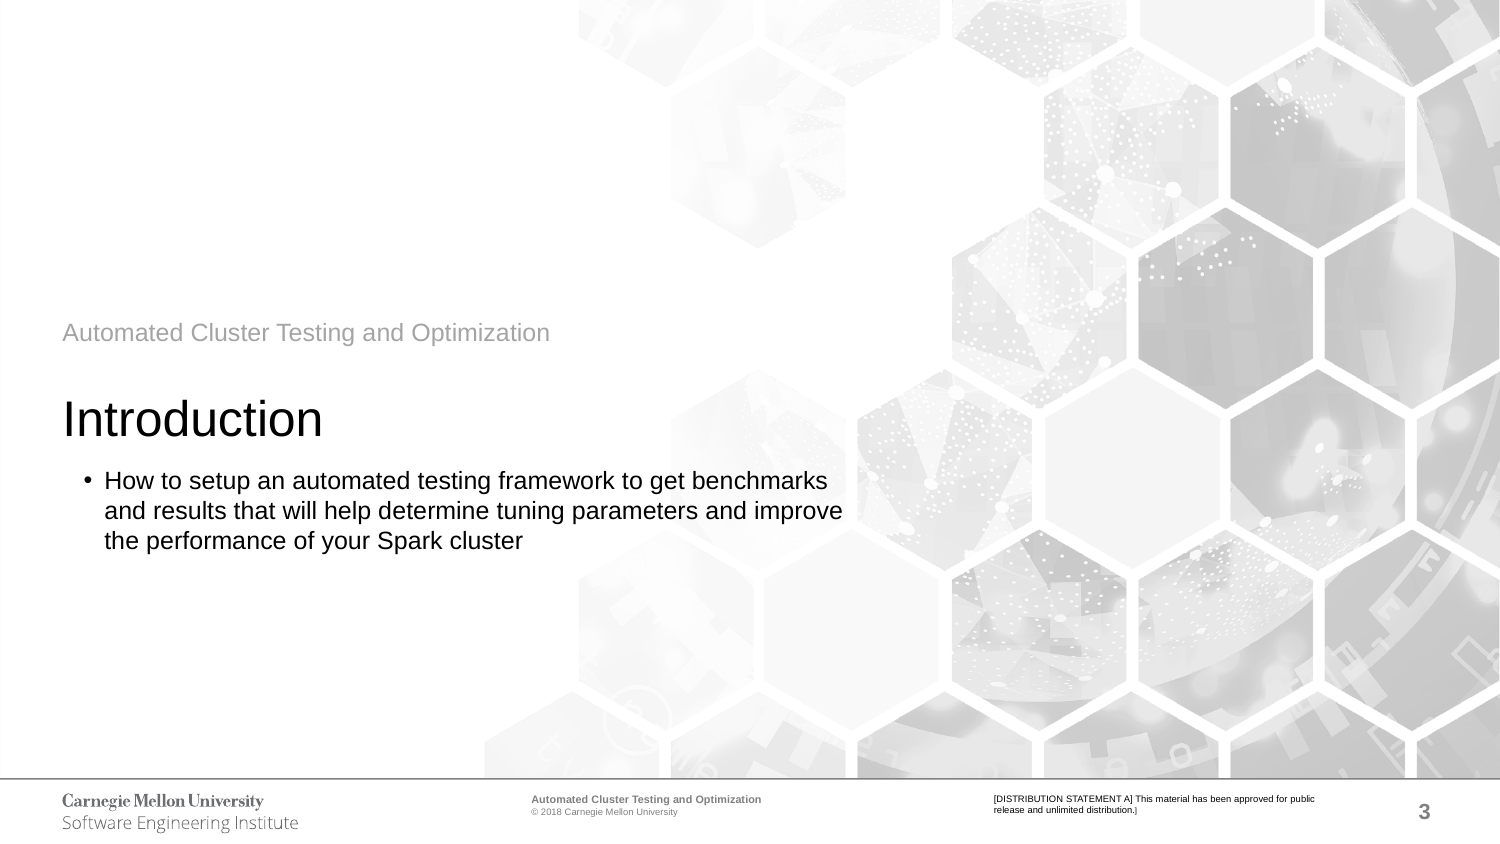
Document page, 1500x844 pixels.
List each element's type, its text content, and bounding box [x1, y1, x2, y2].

picture [0, 0, 1500, 778]
title Automated Cluster Testing and Optimization [62, 311, 850, 347]
list Introduction How to setup an automated testing framework to get benchmarks and results that will help determine tuning parameters and improve the performance of your Spark cluster [62, 386, 850, 444]
